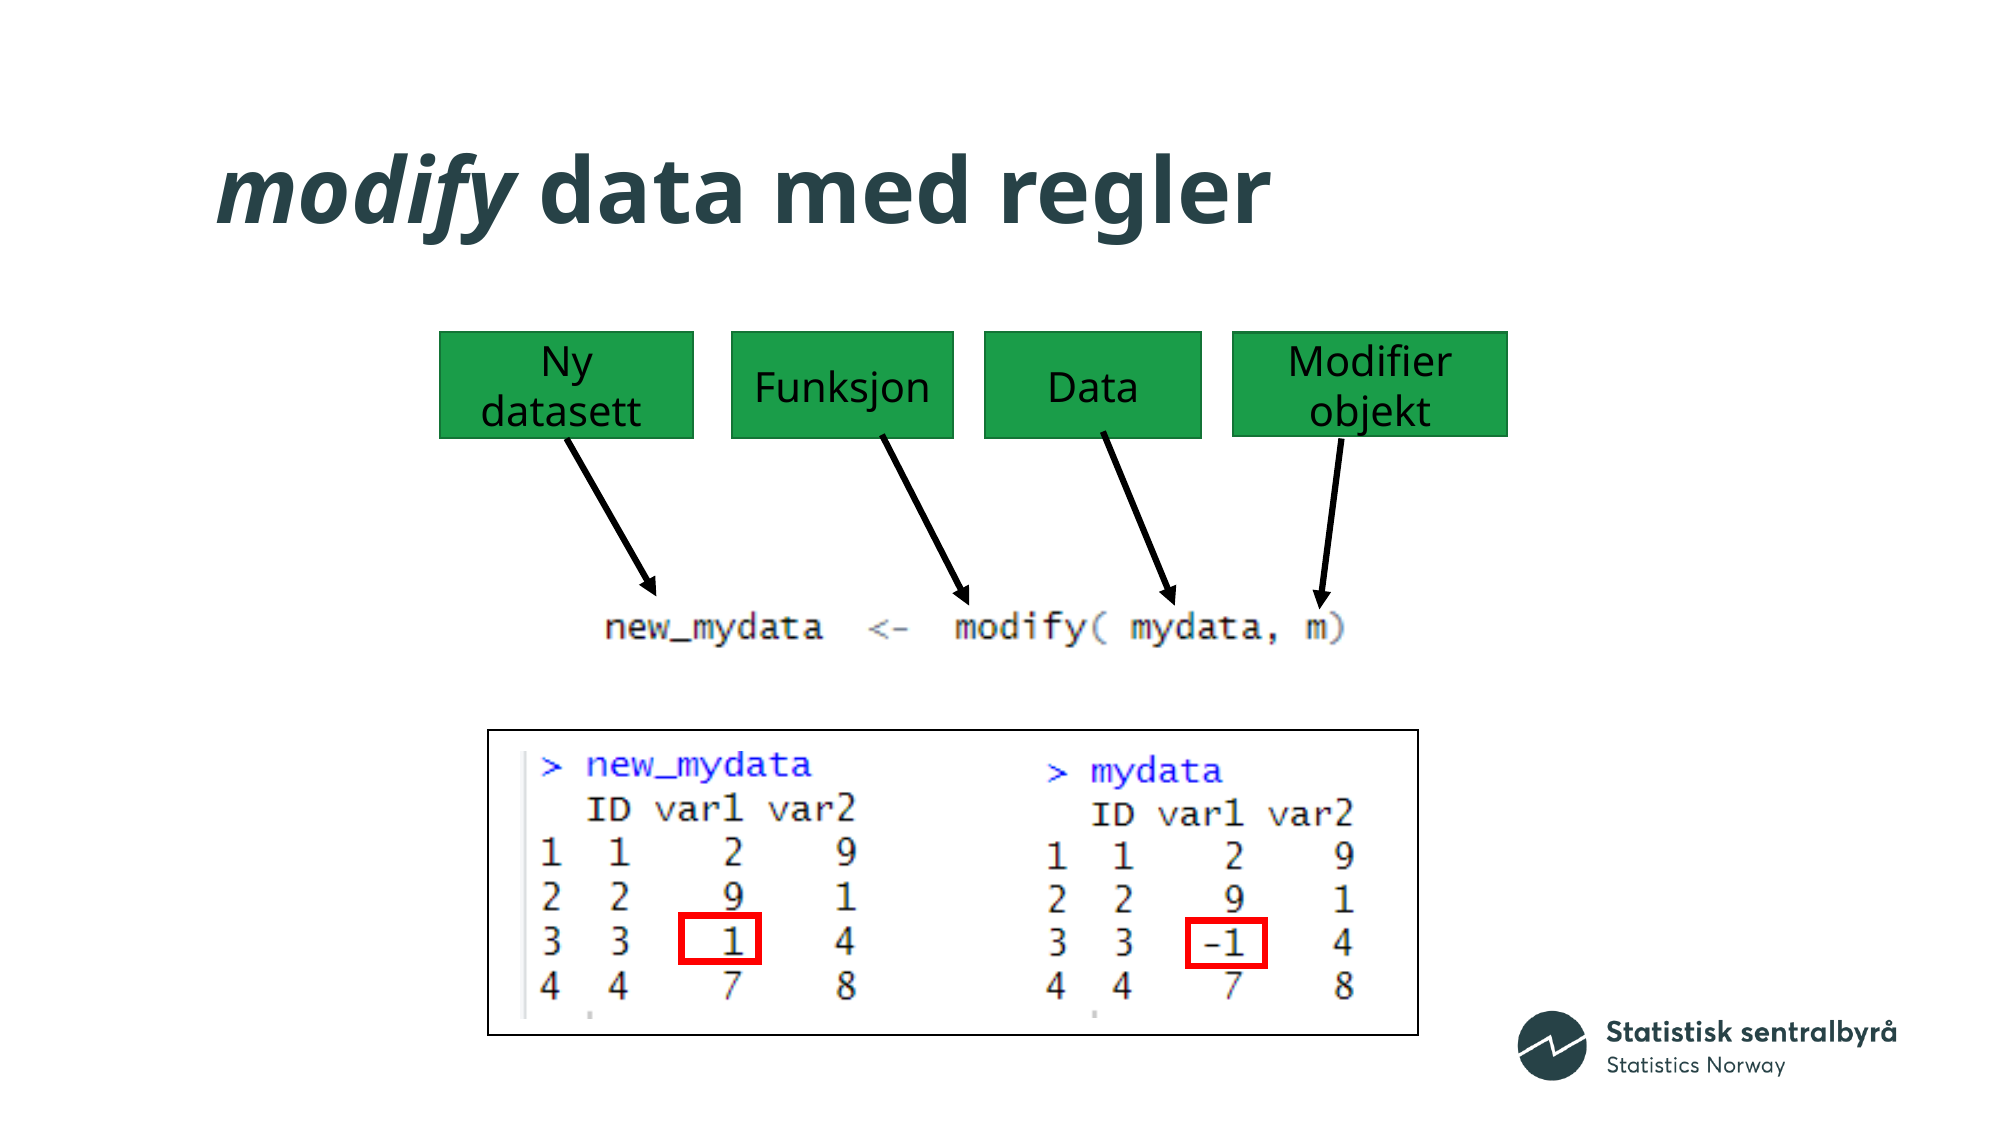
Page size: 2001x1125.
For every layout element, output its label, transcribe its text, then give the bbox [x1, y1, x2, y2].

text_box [440, 332, 1507, 670]
title modify data med regler [200, 90, 1784, 305]
list [200, 305, 1784, 959]
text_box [487, 729, 1419, 1035]
picture [1503, 995, 2000, 1125]
